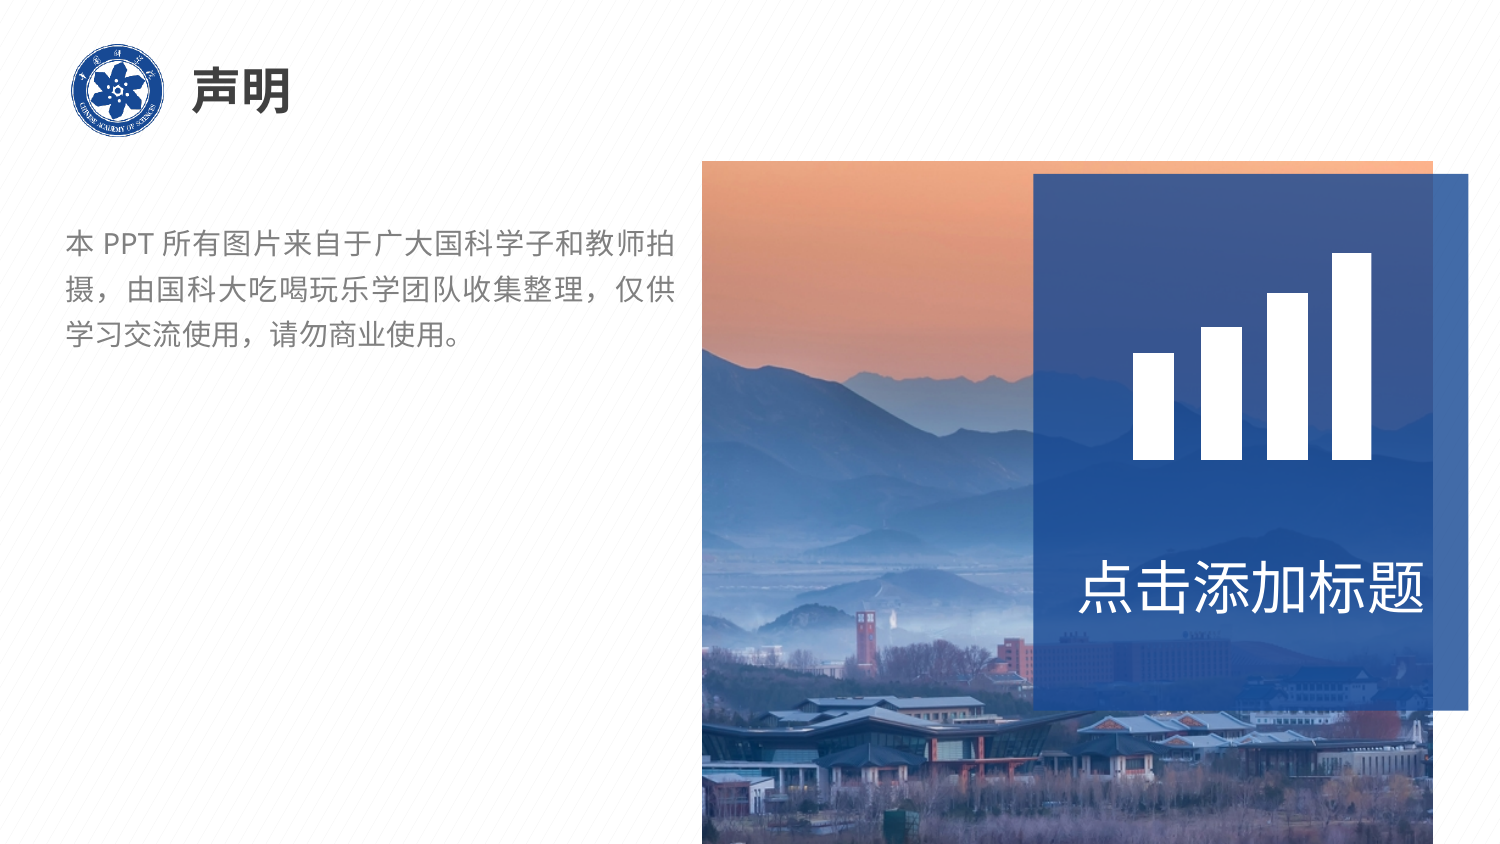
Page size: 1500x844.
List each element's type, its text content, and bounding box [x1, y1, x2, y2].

text_box [1438, 172, 1471, 713]
picture [702, 161, 1434, 844]
text_box 本PPT所有图片来自于广大国科学子和教师拍摄，由国科大吃喝玩乐学团队收集整理，仅供学习交流使用，请勿商业使用。 [50, 207, 691, 359]
picture [71, 44, 164, 137]
text_box 声明 [176, 63, 765, 115]
